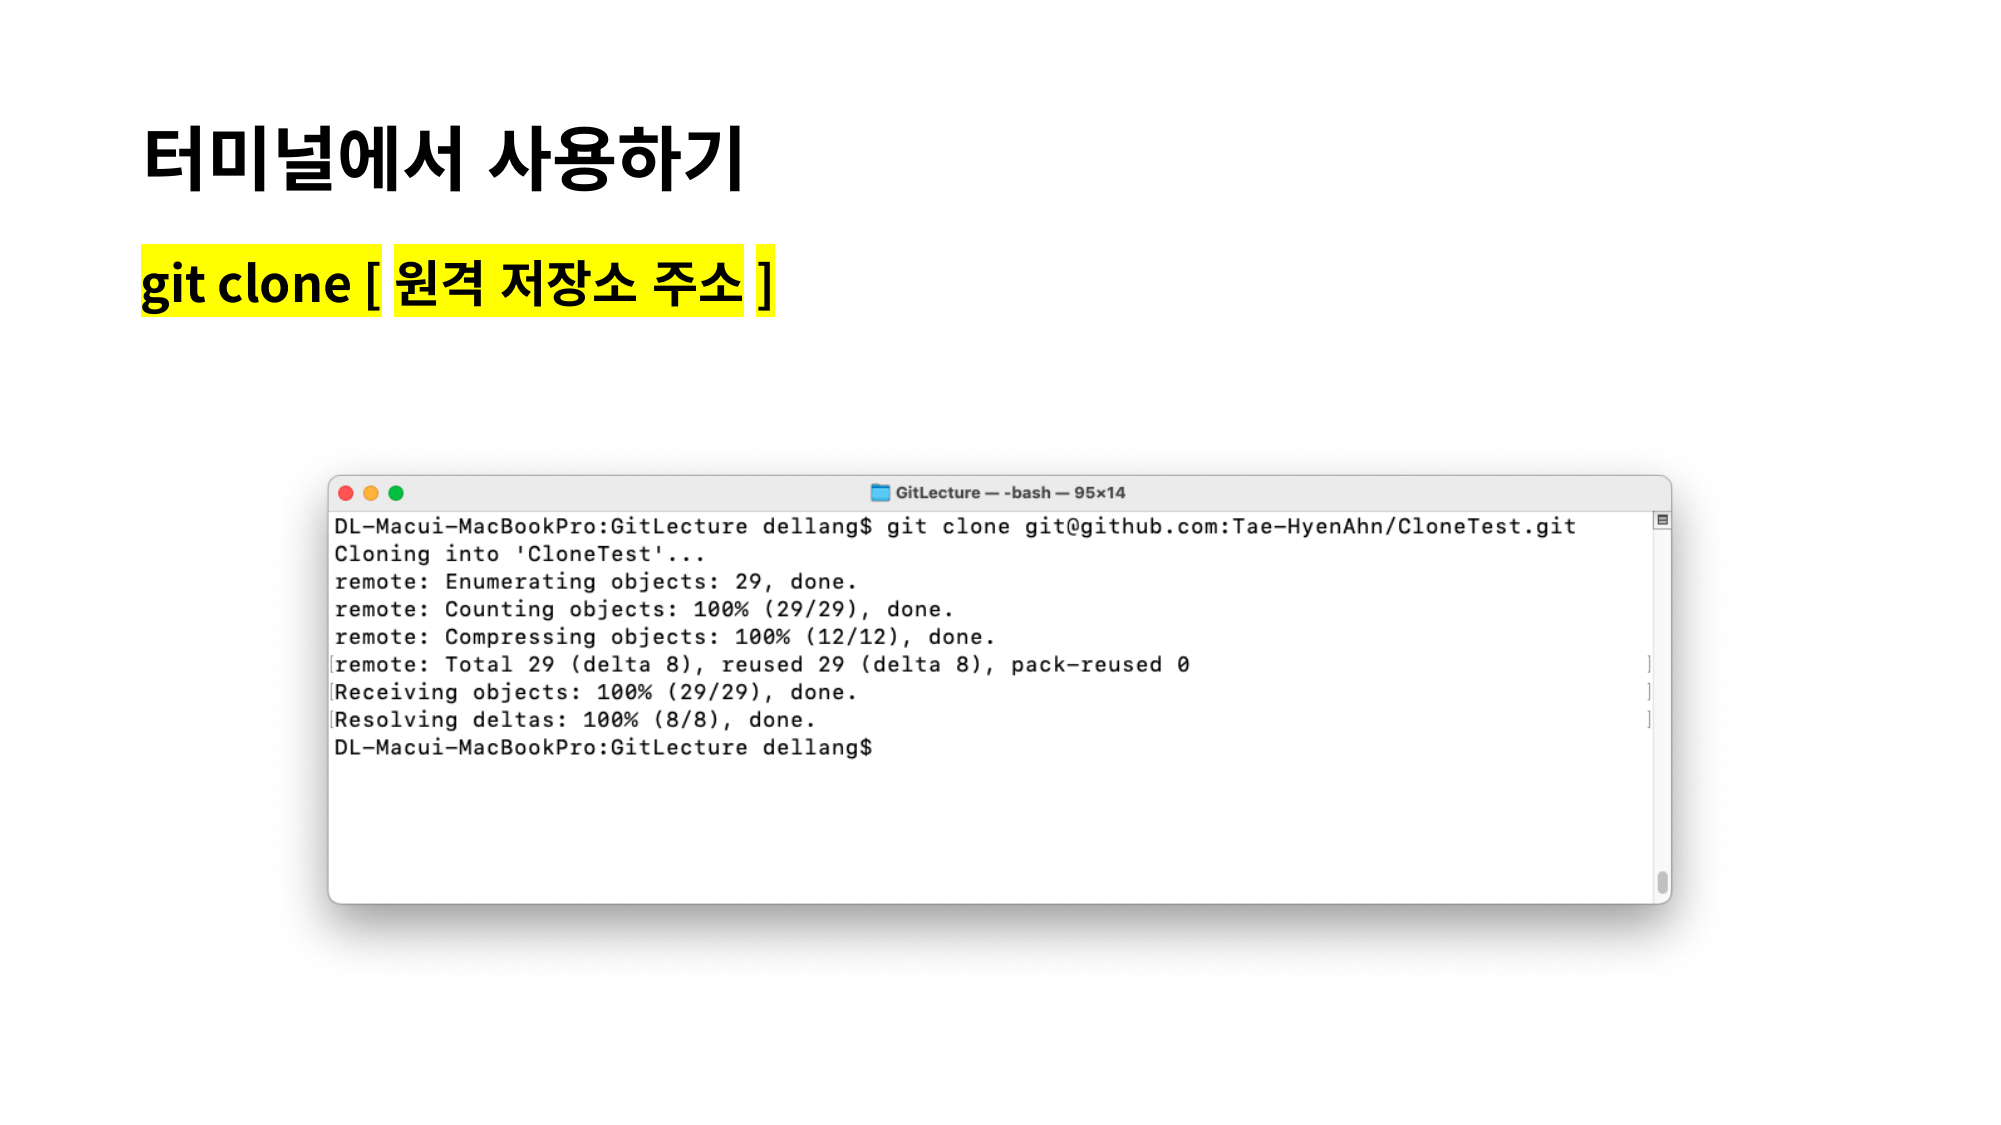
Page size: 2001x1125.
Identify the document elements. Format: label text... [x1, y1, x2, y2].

text_box git clone [원격 저장소 주소] [125, 244, 1781, 320]
picture [258, 428, 1742, 997]
text_box 터미널에서 사용하기 [127, 107, 763, 207]
